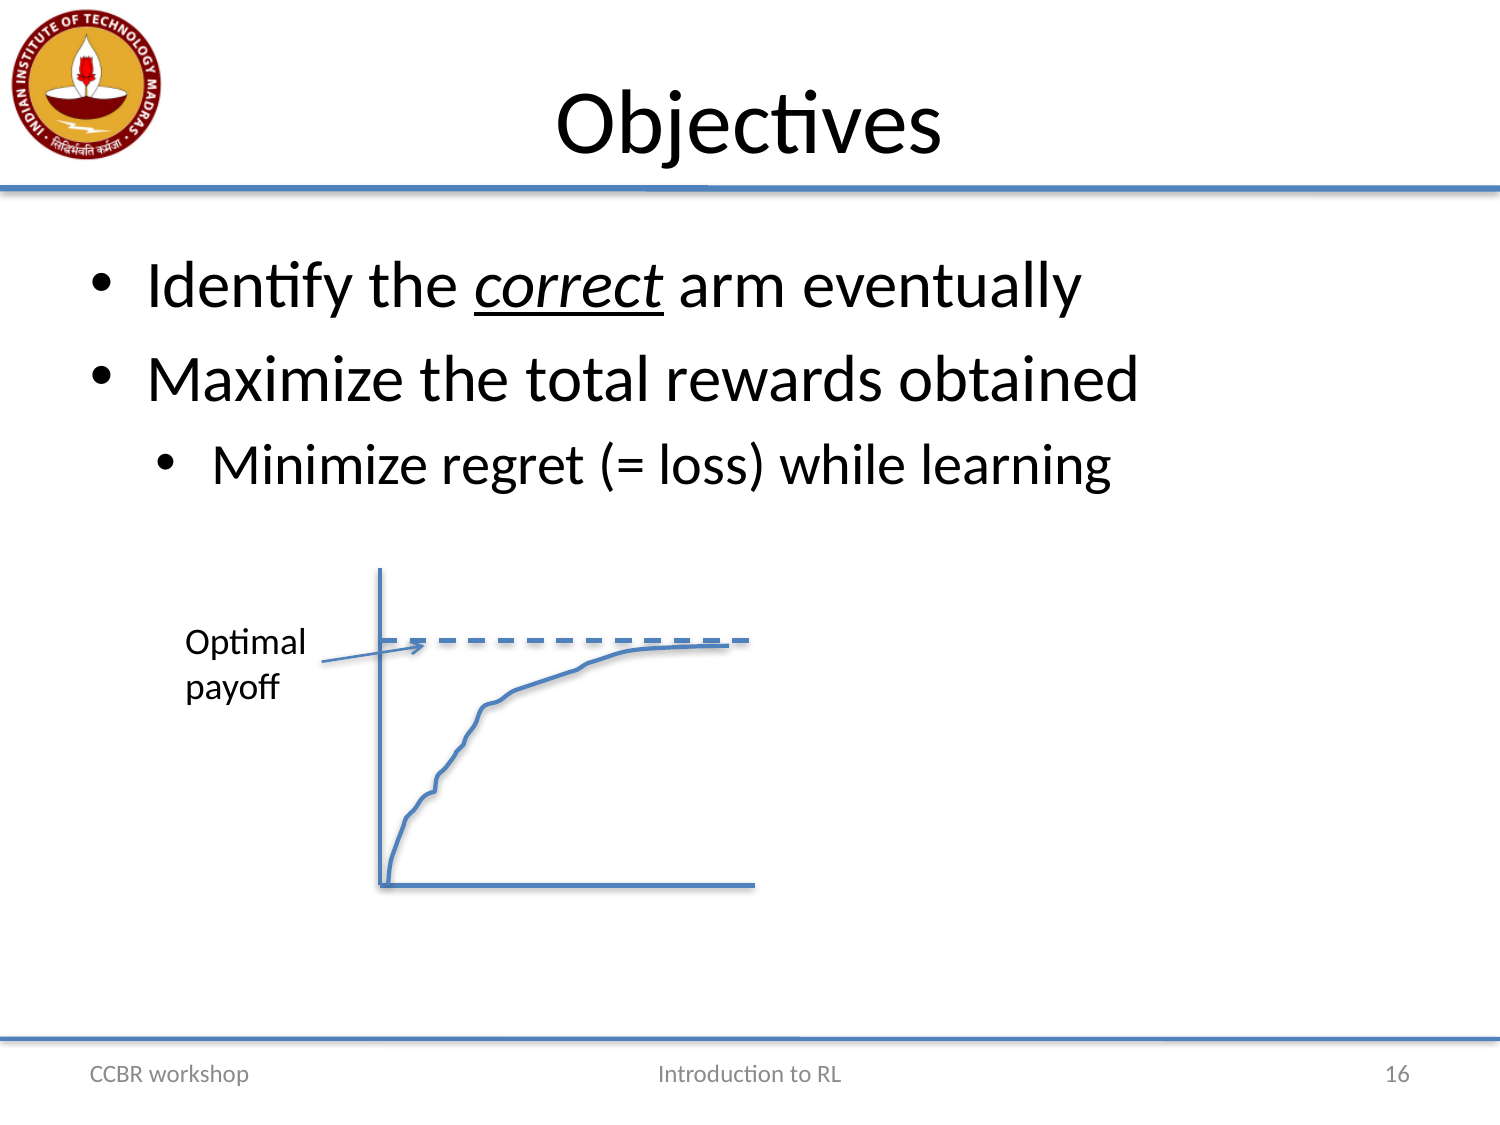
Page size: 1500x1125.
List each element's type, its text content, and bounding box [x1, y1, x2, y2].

list Identify the correct arm eventually Maximize the total rewards obtained Minimize regret (= loss) while learning [74, 233, 1426, 1006]
text_box [386, 649, 725, 884]
slide_number 16 [1075, 1042, 1426, 1103]
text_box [322, 645, 425, 663]
footer Introduction to RL [512, 1042, 988, 1103]
title Objectives [74, 44, 1426, 189]
text_box Optimal payoff [170, 609, 322, 715]
picture [0, 0, 172, 172]
slide_number CCBR workshop [74, 1042, 425, 1103]
